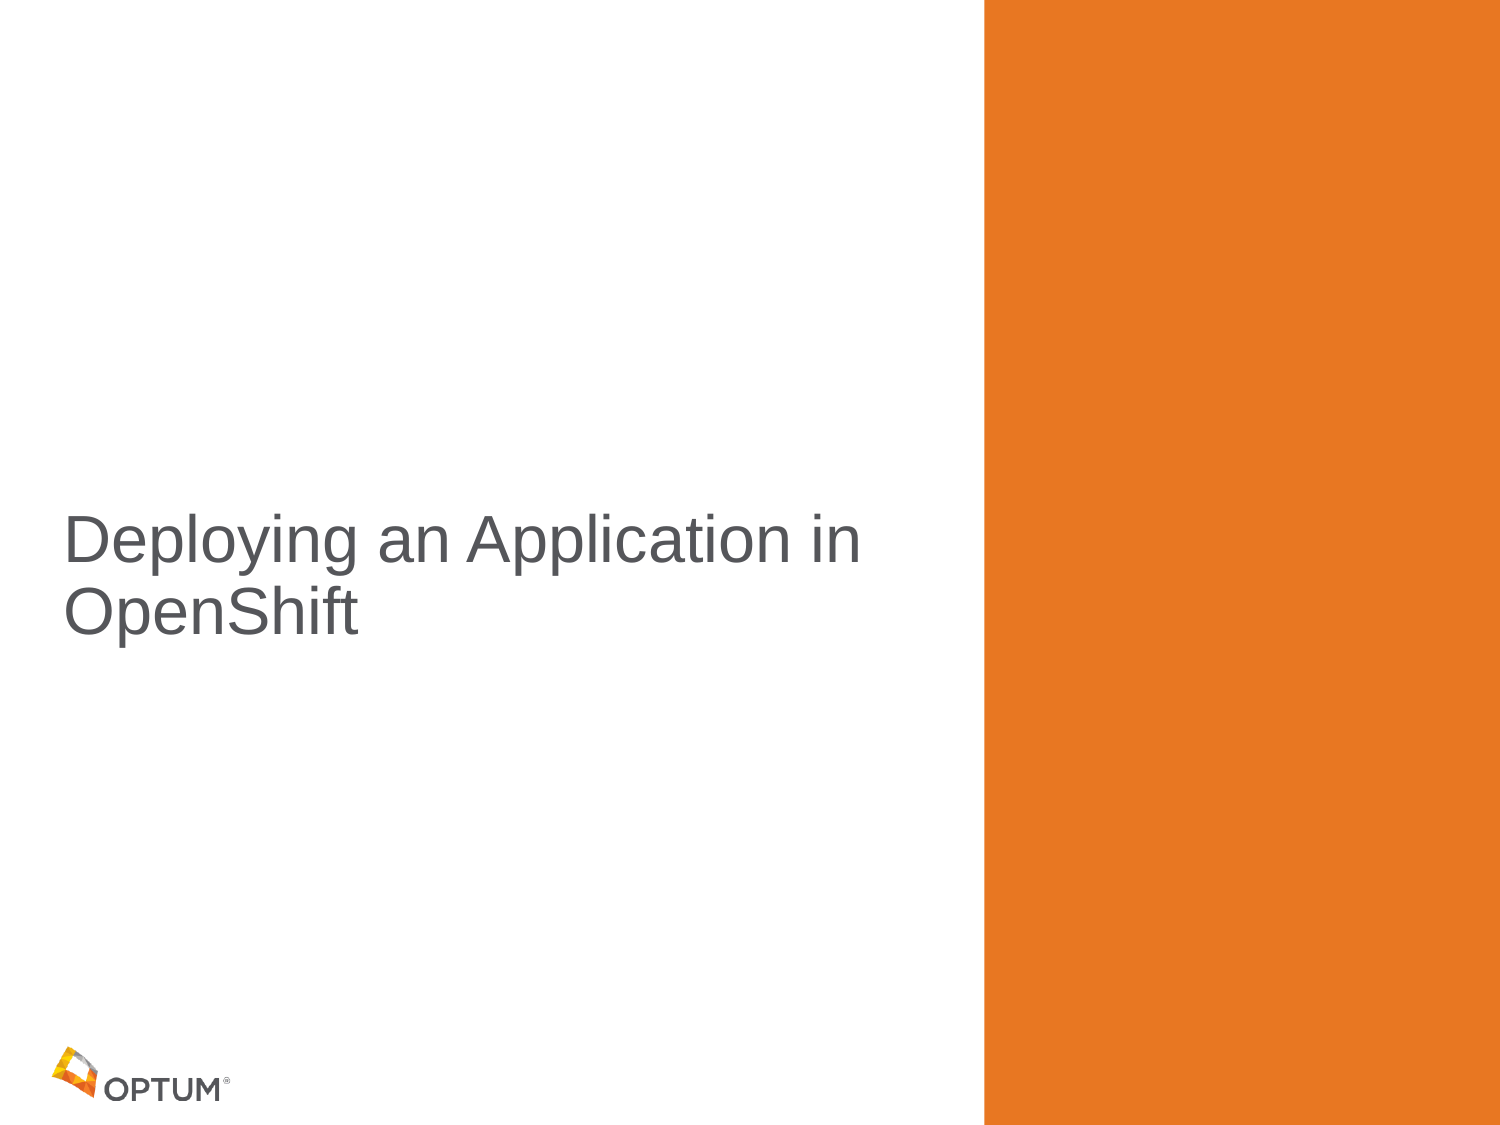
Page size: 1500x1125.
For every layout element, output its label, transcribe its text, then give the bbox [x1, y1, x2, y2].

picture [50, 1044, 231, 1101]
title Deploying an Application in OpenShift [63, 299, 947, 650]
